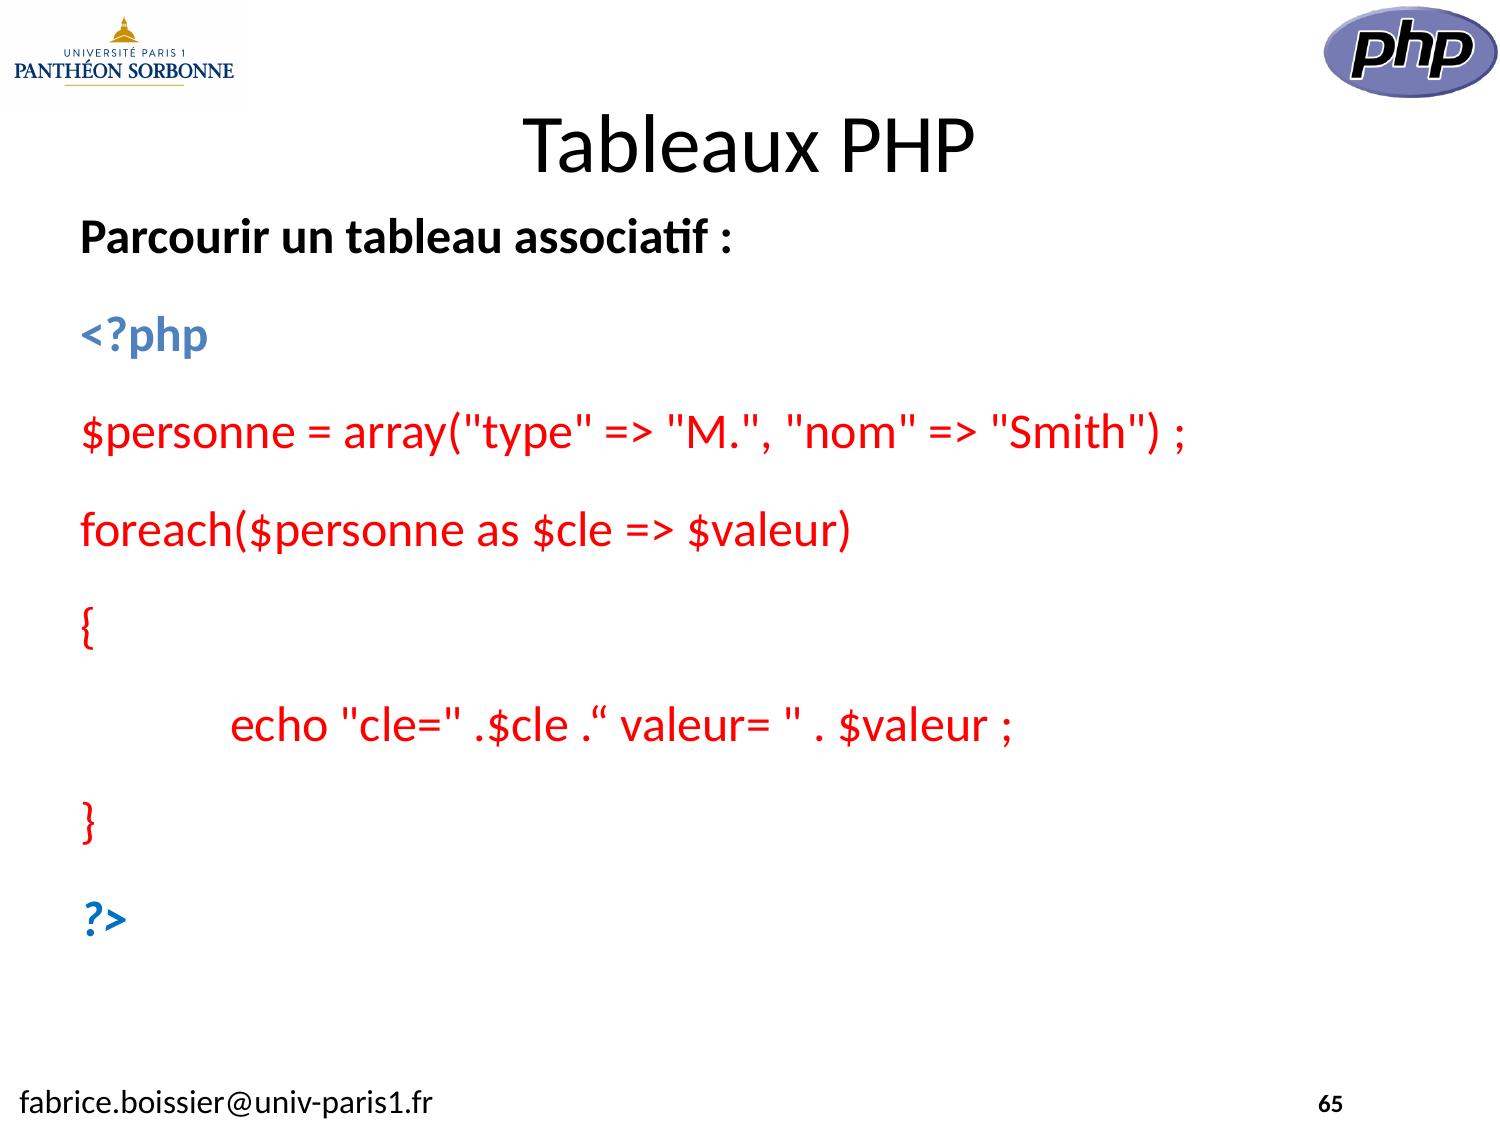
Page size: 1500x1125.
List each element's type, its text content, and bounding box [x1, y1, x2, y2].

title Tableaux PHP [75, 45, 1425, 196]
picture [0, 2, 248, 114]
list Parcourir un tableau associatif : <?php $personne = array("type" => "M.", "nom" => "Smith") ; foreach($personne as $cle => $valeur) { echo "cle=" .$cle .“ valeur= " . $valeur ; } ?> [64, 196, 1466, 976]
picture [1321, 0, 1500, 119]
slide_number 65 [1156, 1072, 1500, 1125]
